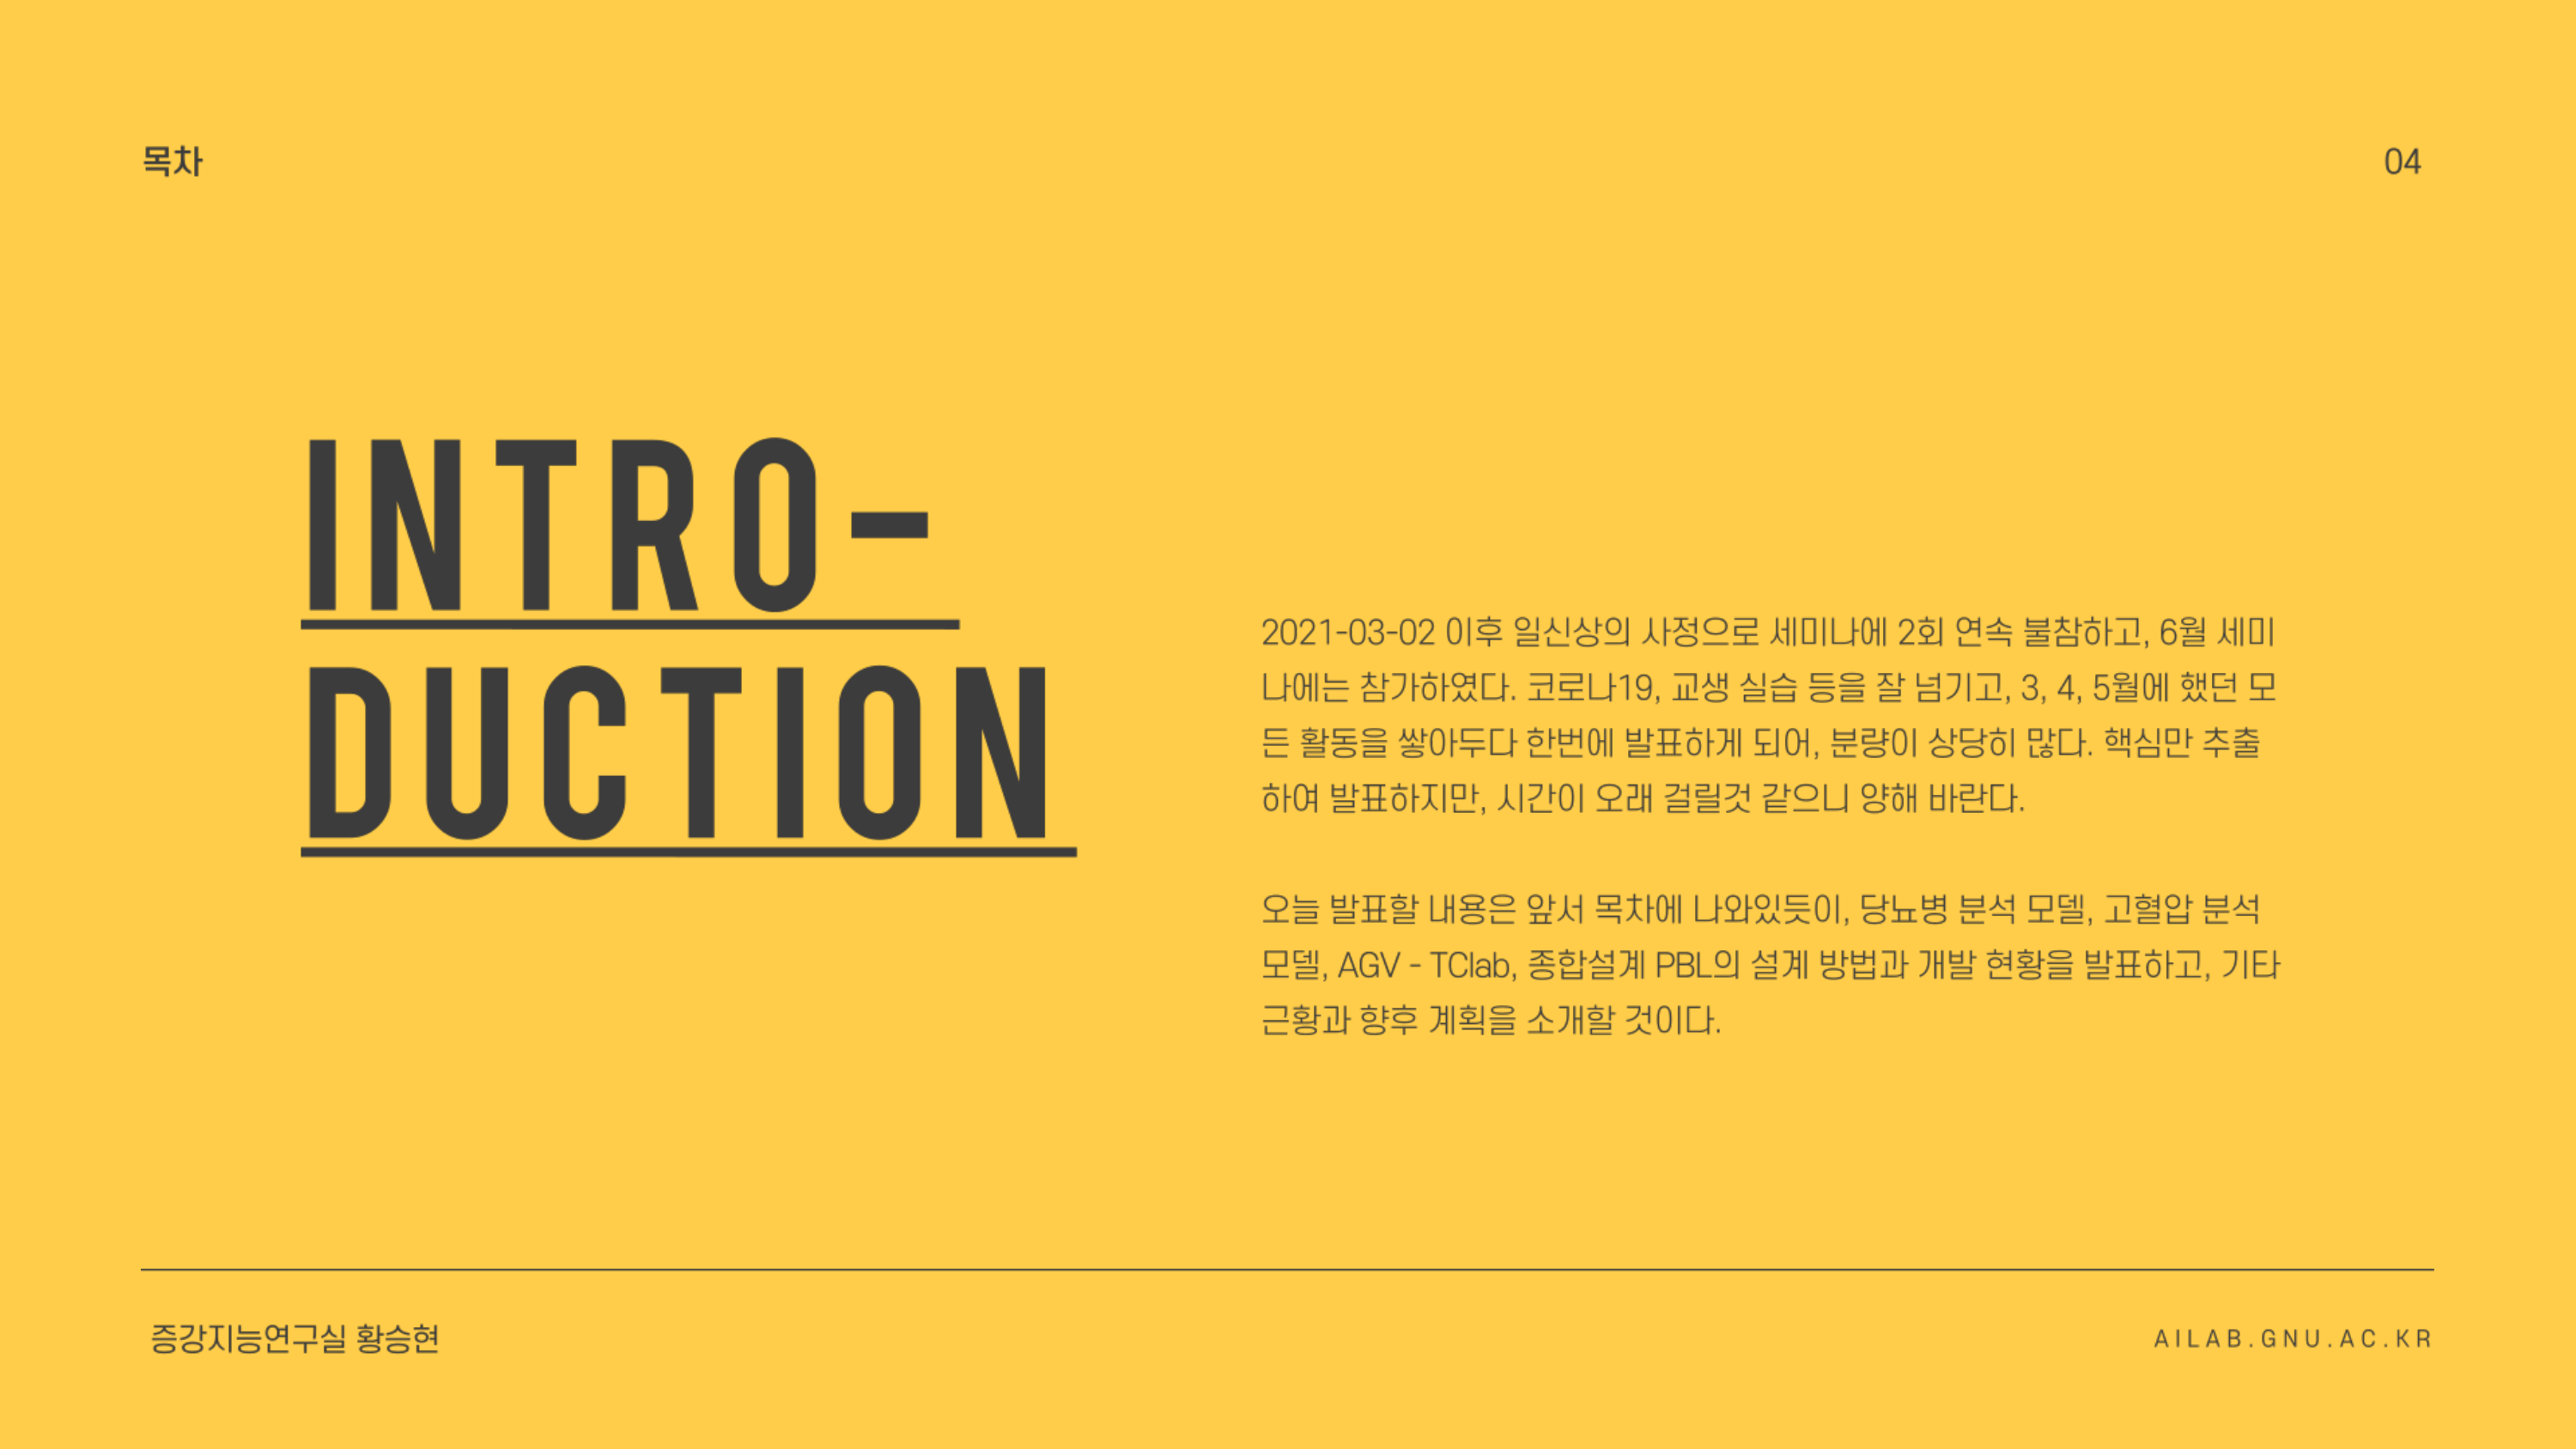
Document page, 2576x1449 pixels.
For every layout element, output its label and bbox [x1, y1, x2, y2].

picture [136, 133, 219, 192]
picture [146, 1314, 454, 1369]
picture [1926, 1320, 2449, 1367]
picture [273, 352, 1157, 926]
picture [2379, 133, 2437, 200]
picture [1255, 605, 2295, 1060]
